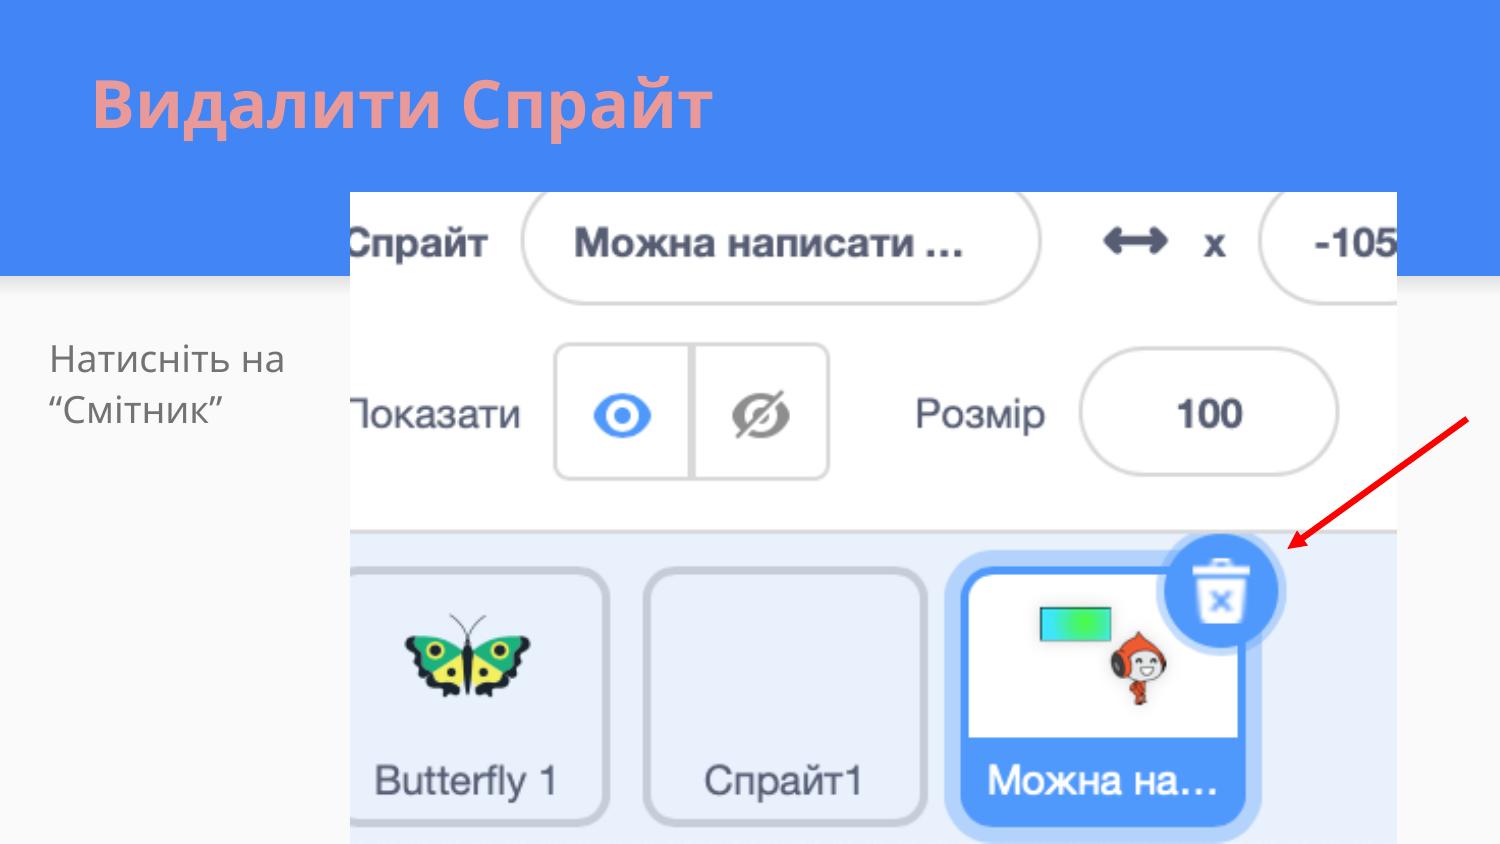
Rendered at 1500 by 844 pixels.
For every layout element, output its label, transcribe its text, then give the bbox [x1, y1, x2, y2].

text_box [1287, 418, 1468, 550]
picture [349, 192, 1397, 844]
list Натисніть на “Смітник” [34, 312, 344, 758]
title Видалити Спрайт [75, 31, 1425, 158]
